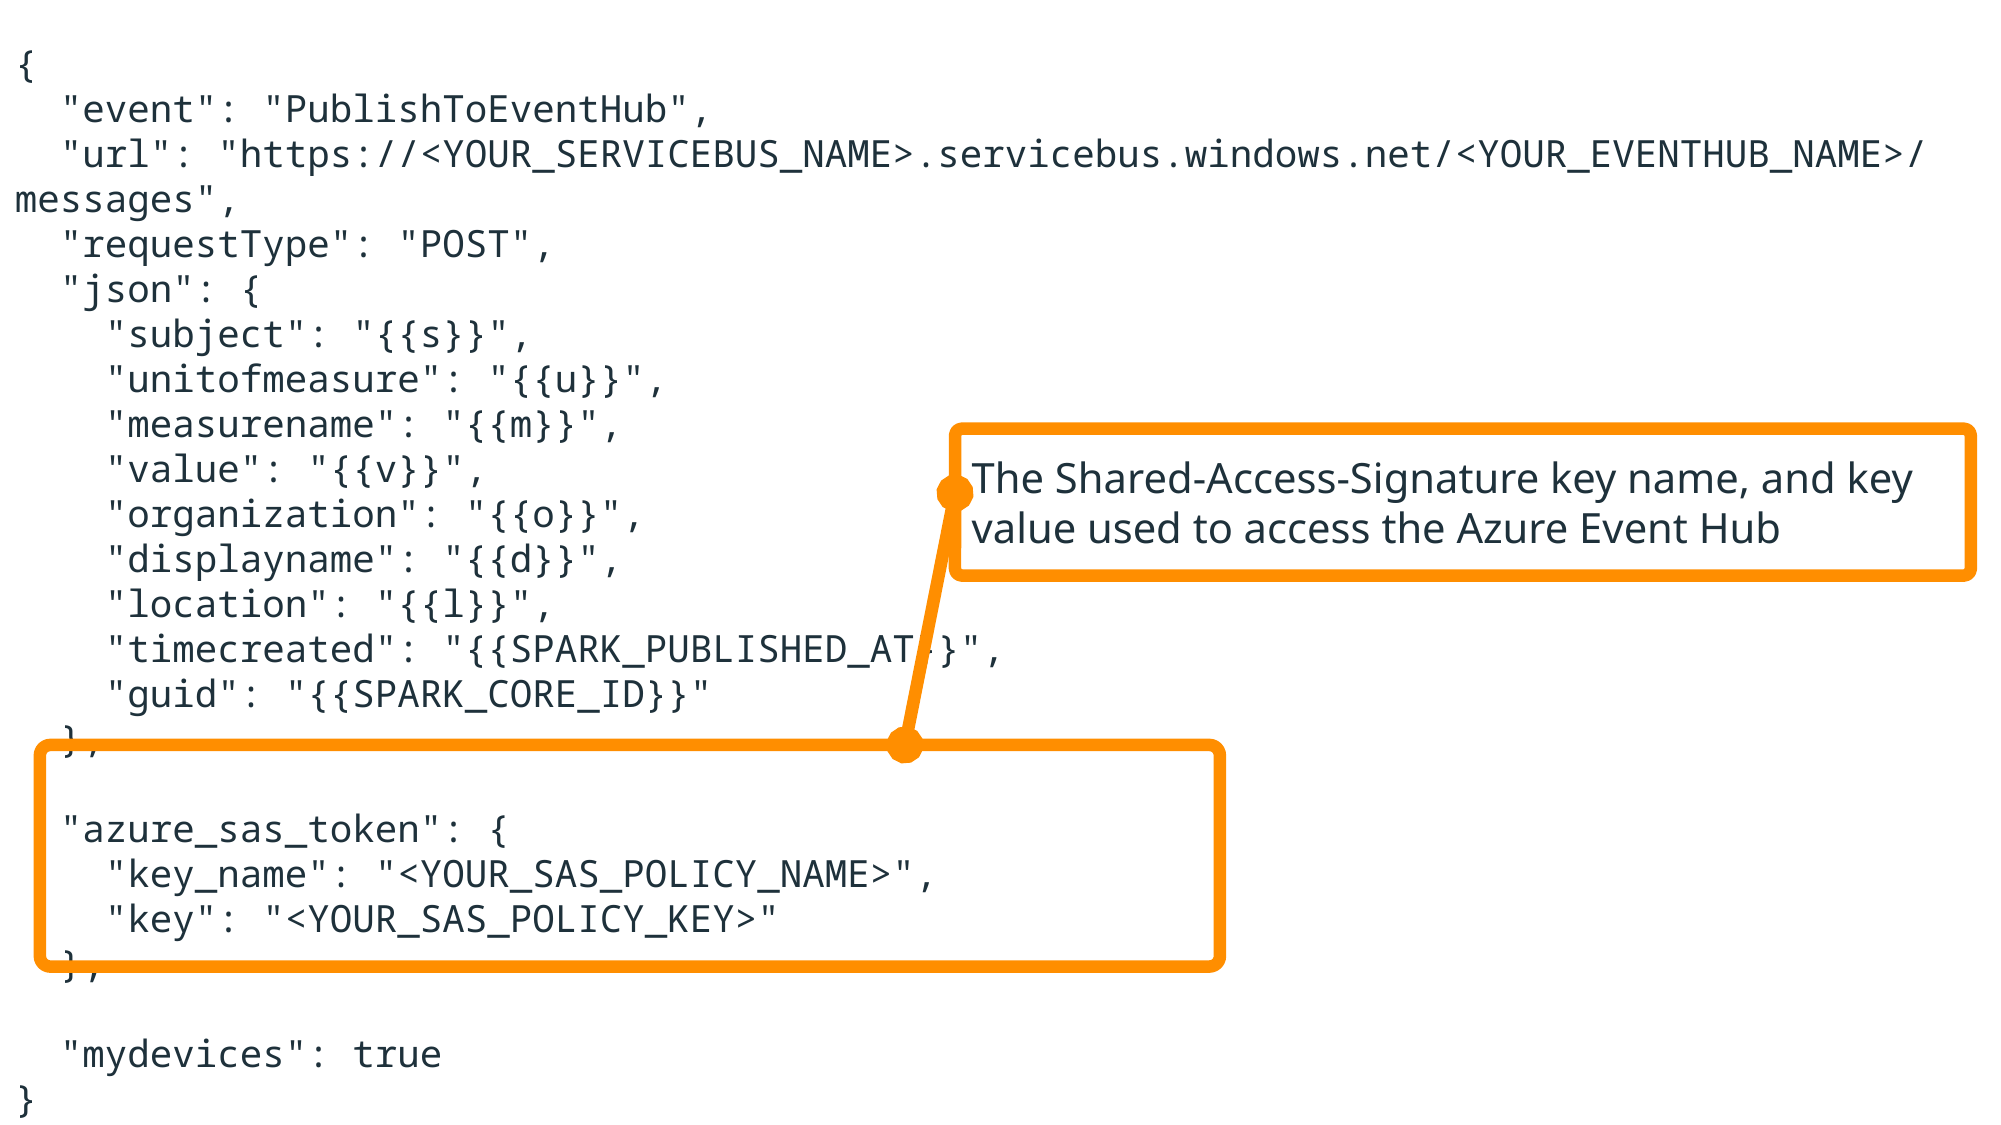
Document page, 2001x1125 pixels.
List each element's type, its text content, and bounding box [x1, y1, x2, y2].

text_box [38, 744, 1221, 968]
text_box { "event": "PublishToEventHub", "url": "https://<YOUR_SERVICEBUS_NAME>.servicebus.windows.net/<YOUR_EVENTHUB_NAME>/messages", "requestType": "POST", "json": { "subject": "{{s}}", "unitofmeasure": "{{u}}", "measurename": "{{m}}", "value": "{{v}}", "organization": "{{o}}", "displayname": "{{d}}", "location": "{{l}}", "timecreated": "{{SPARK_PUBLISHED_AT}}", "guid": "{{SPARK_CORE_ID}}" }, "azure_sas_token": { "key_name": "<YOUR_SAS_POLICY_NAME>", "key": "<YOUR_SAS_POLICY_KEY>" }, "mydevices": true } [0, 32, 2000, 1125]
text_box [904, 492, 956, 746]
text_box The Shared-Access-Signature key name, and key value used to access the Azure Event Hub [954, 427, 1972, 577]
